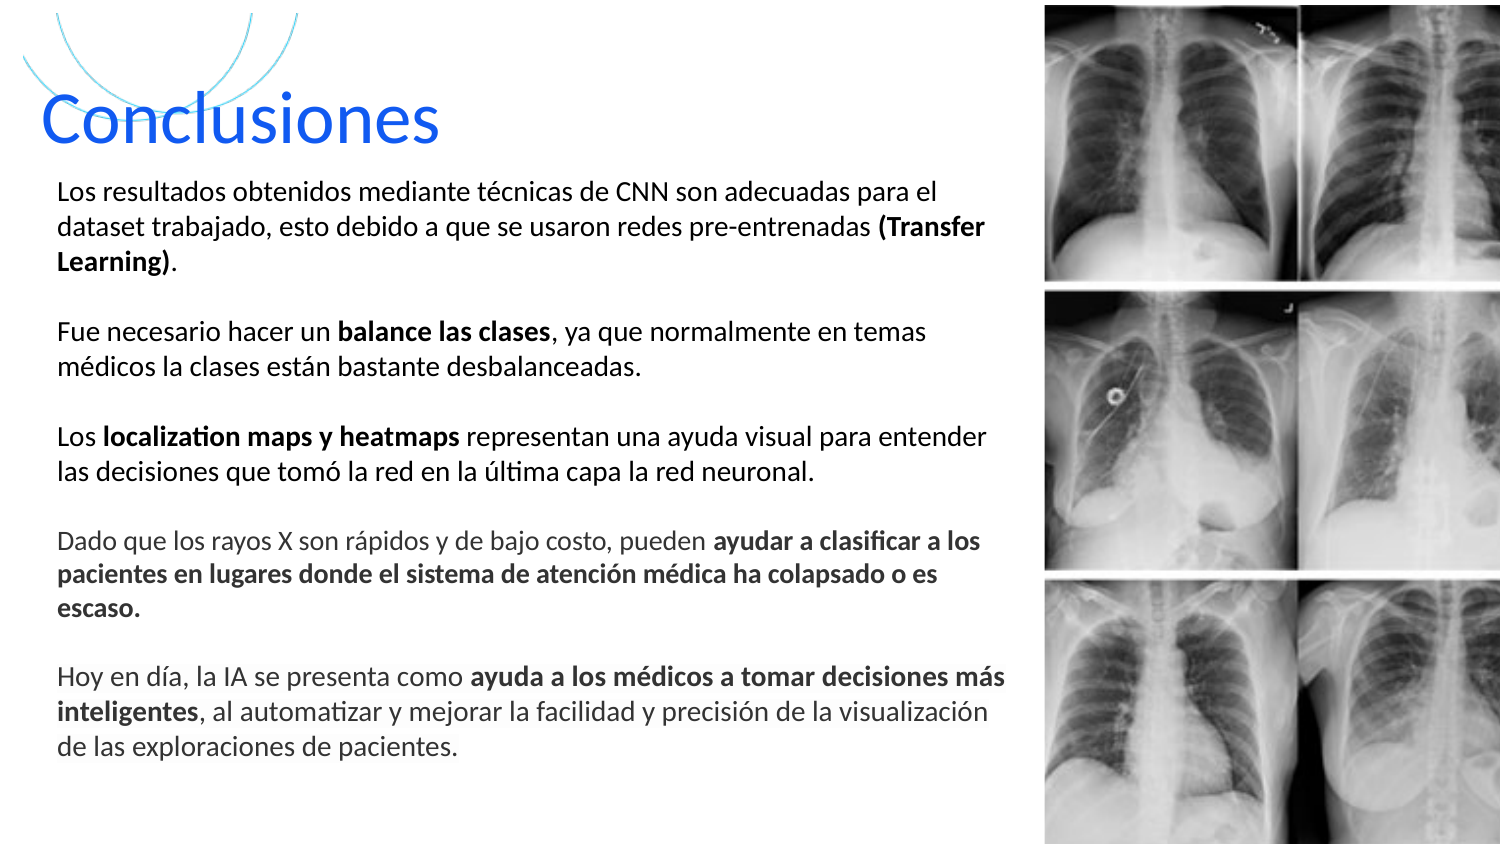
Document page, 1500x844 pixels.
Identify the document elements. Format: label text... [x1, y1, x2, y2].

picture [1044, 5, 1500, 844]
picture [23, 13, 345, 182]
text_box Los resultados obtenidos mediante técnicas de CNN son adecuadas para el dataset trabajado, esto debido a que se usaron redes pre-entrenadas (Transfer Learning). Fue necesario hacer un balance las clases, ya que normalmente en temas médicos la clases están bastante desbalanceadas. Los localization maps y heatmaps representan una ayuda visual para entender las decisiones que tomó la red en la última capa la red neuronal. Dado que los rayos X son rápidos y de bajo costo, pueden ayudar a clasificar a los pacientes en lugares donde el sistema de atención médica ha colapsado o es escaso. Hoy en día, la IA se presenta como ayuda a los médicos a tomar decisiones más inteligentes, al automatizar y mejorar la facilidad y precisión de la visualización de las exploraciones de pacientes. [42, 164, 1031, 770]
title Conclusiones [348, 64, 1039, 165]
